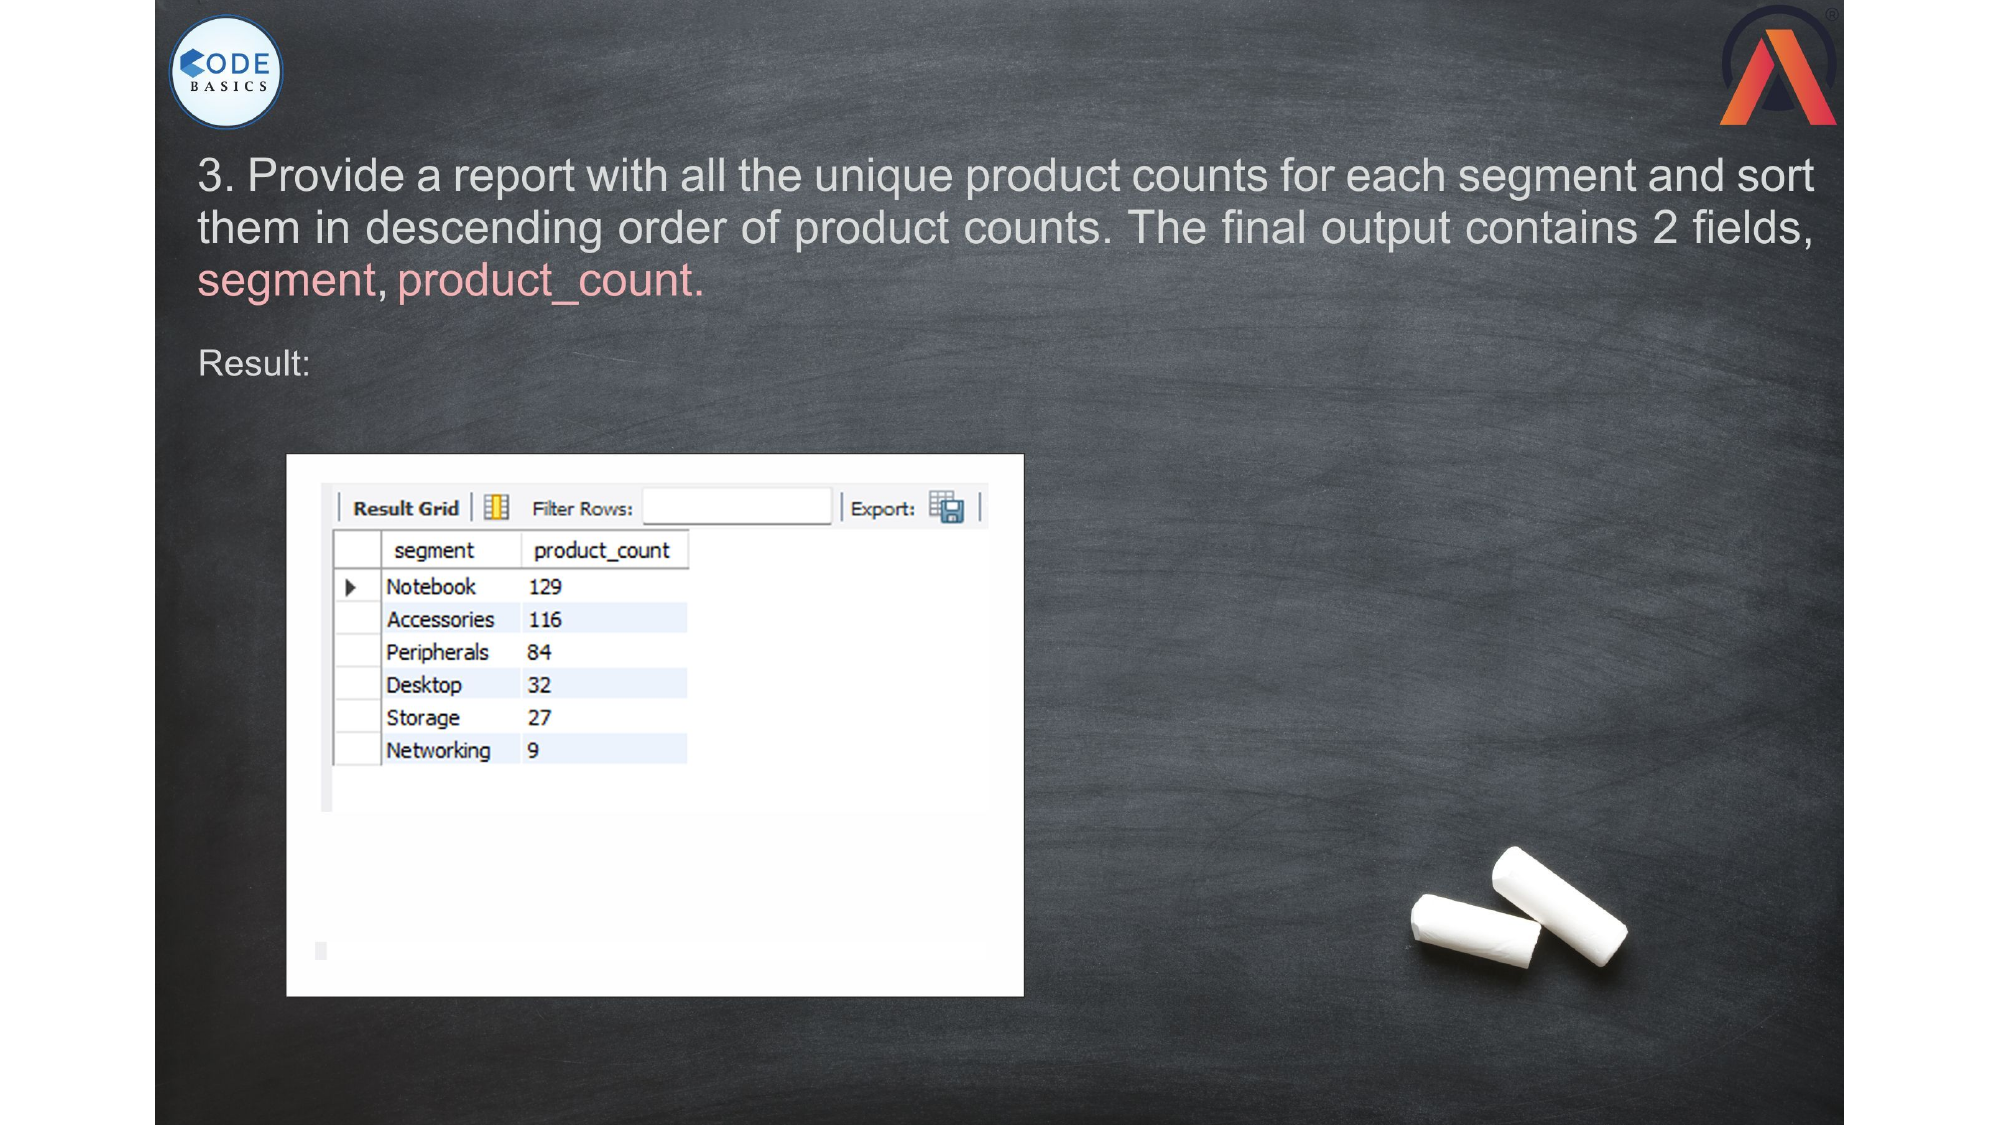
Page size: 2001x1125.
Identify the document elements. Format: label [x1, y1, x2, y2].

picture [155, 0, 1844, 1125]
